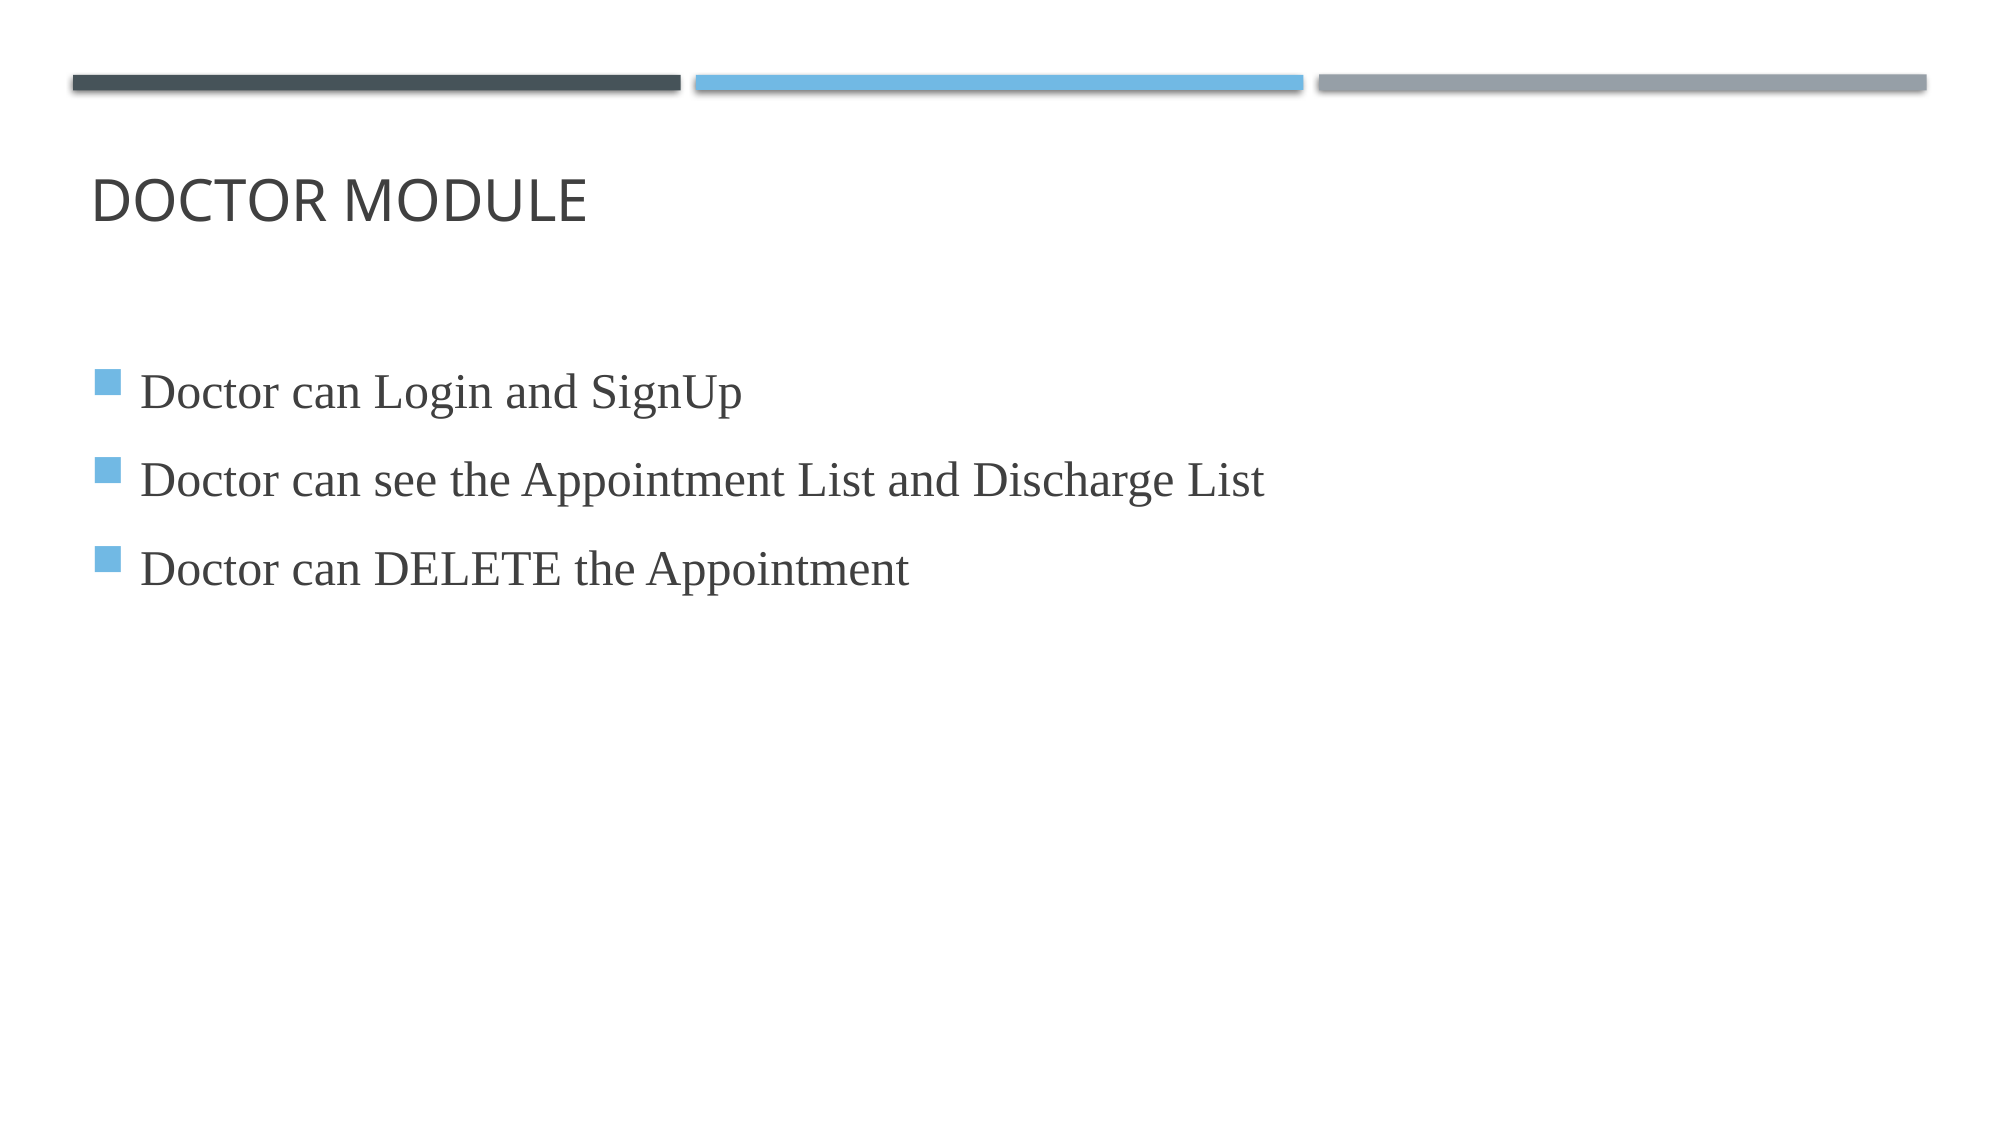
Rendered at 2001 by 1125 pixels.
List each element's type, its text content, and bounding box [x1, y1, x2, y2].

title DOCTOR MODULE [75, 115, 1905, 242]
list Doctor can Login and SignUp Doctor can see the Appointment List and Discharge List Doctor can DELETE the Appointment [75, 242, 1905, 705]
